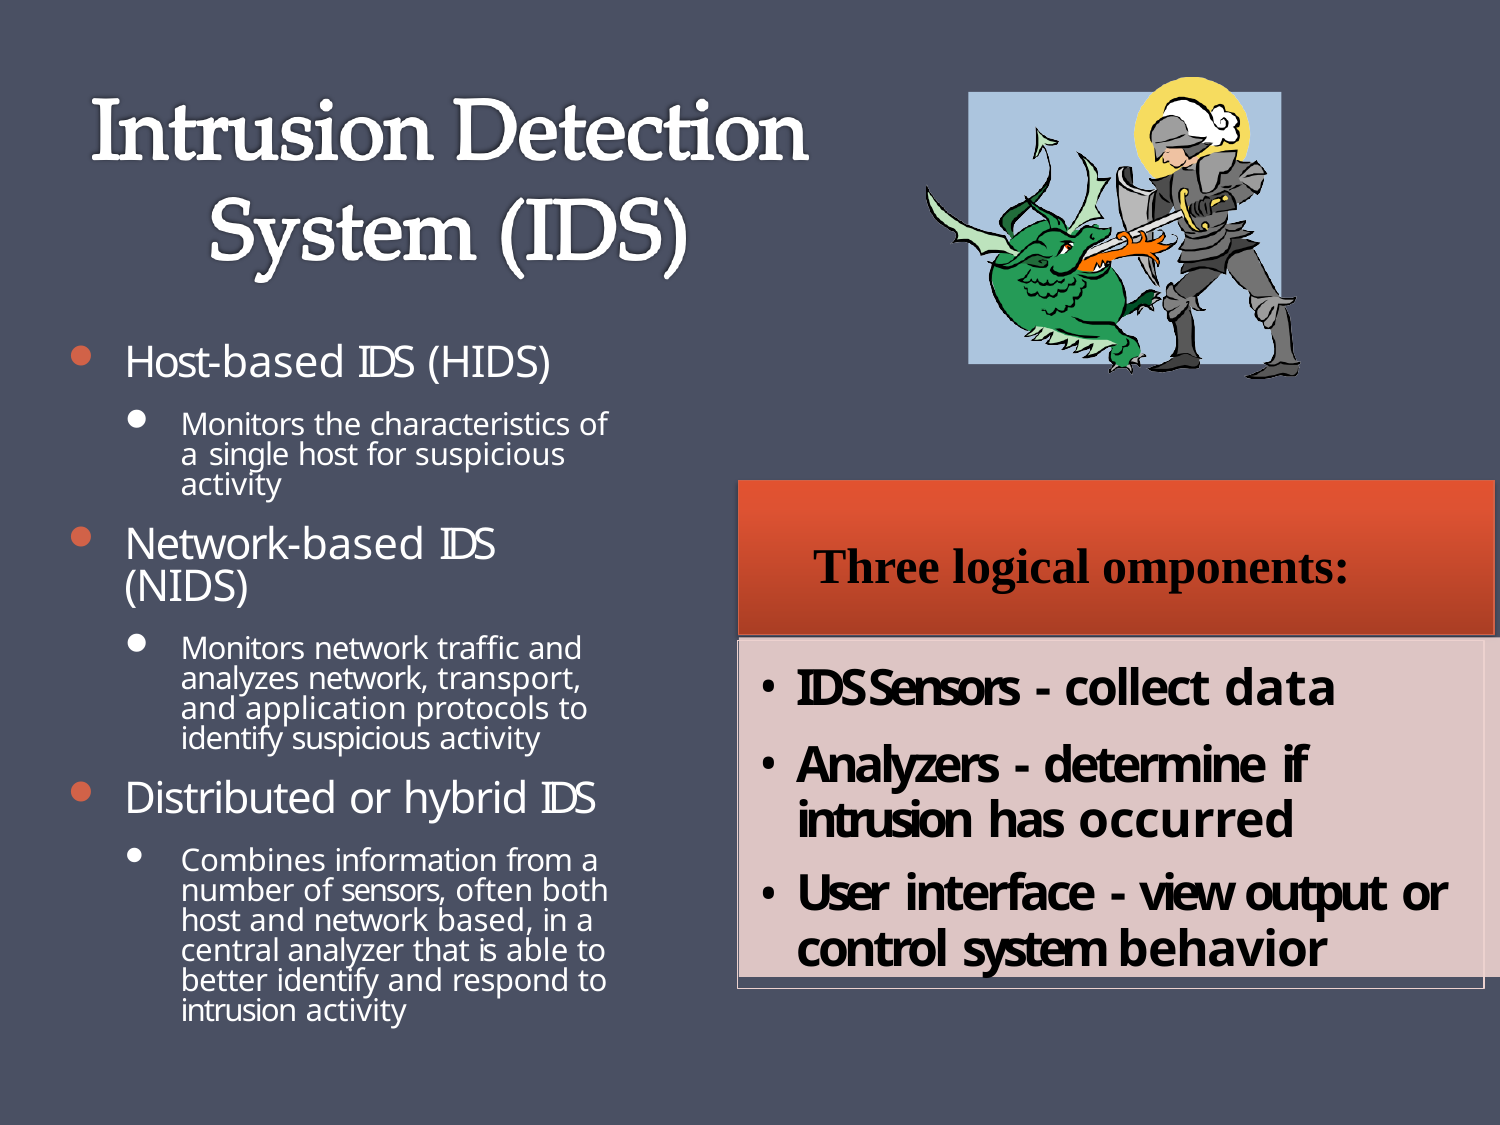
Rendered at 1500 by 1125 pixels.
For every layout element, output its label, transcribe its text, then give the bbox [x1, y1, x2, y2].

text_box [204, 190, 693, 290]
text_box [926, 76, 1301, 380]
text_box Host-based IDS (HIDS) Monitors the characteristics of a single host for suspicious activity Network-based IDS (NIDS) Monitors network traffic and analyzes network, transport, and application protocols to identify suspicious activity Distributed or hybrid IDS Combines information from a number of sensors, often both host and network based, in a central analyzer that is able to better identify and respond to intrusion activity [66, 307, 641, 1028]
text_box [85, 91, 815, 168]
text_box IDS Sensors - collect data Analyzers - determine if intrusion has occurred User interface - view output or control system behavior [738, 671, 1500, 977]
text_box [729, 469, 1500, 663]
text_box [737, 672, 1485, 989]
